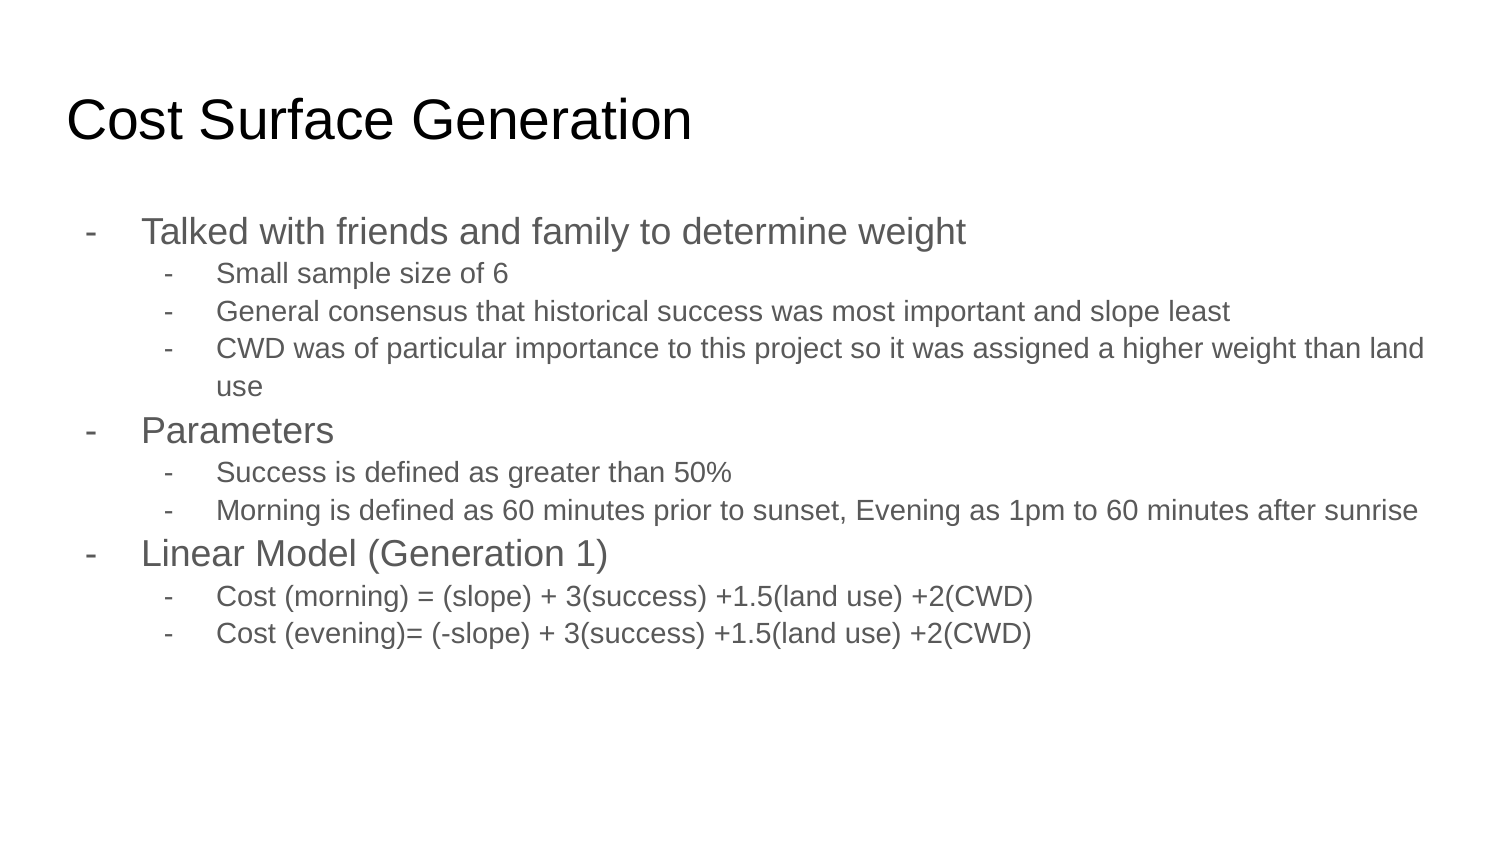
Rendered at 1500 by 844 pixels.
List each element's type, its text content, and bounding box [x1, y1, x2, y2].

list Talked with friends and family to determine weight Small sample size of 6 General consensus that historical success was most important and slope least CWD was of particular importance to this project so it was assigned a higher weight than land use Parameters Success is defined as greater than 50% Morning is defined as 60 minutes prior to sunset, Evening as 1pm to 60 minutes after sunrise Linear Model (Generation 1) Cost (morning) = (slope) + 3(success) +1.5(land use) +2(CWD) Cost (evening)= (-slope) + 3(success) +1.5(land use) +2(CWD) [51, 189, 1449, 785]
title Cost Surface Generation [51, 72, 1449, 167]
